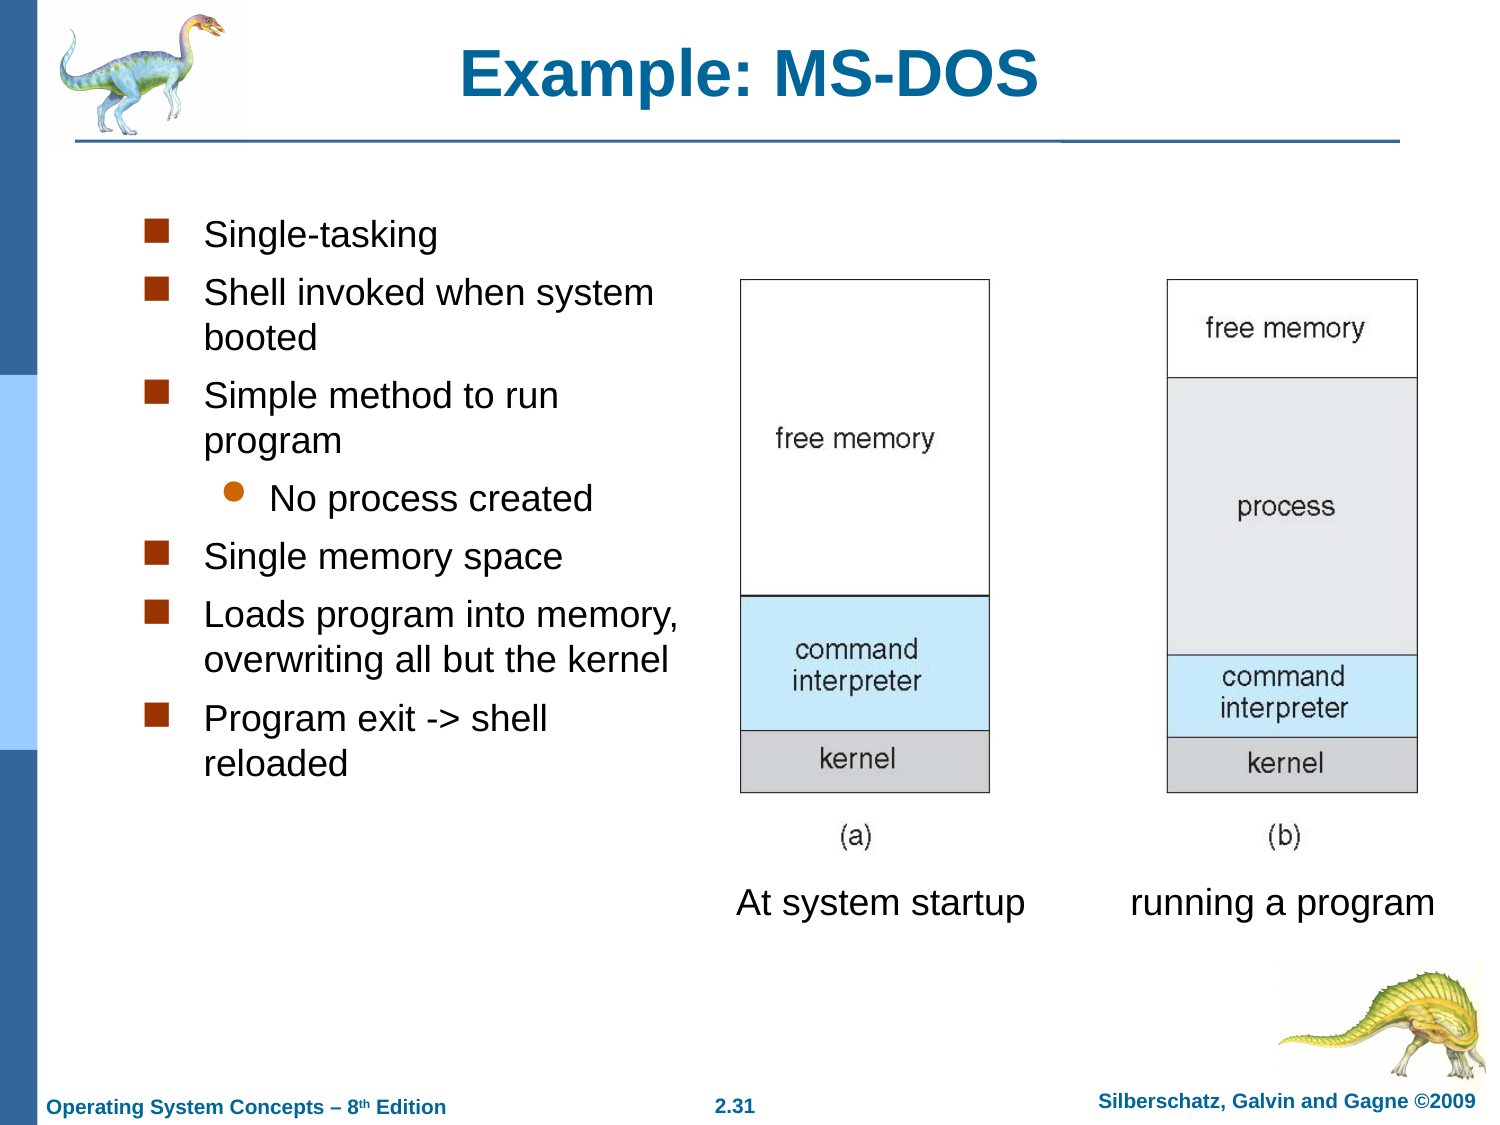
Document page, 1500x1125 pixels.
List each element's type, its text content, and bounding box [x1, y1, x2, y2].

list Single-tasking Shell invoked when system booted Simple method to run program No process created Single memory space Loads program into memory, overwriting all but the kernel Program exit -> shell reloaded [132, 202, 711, 956]
picture [1275, 988, 1486, 1090]
title Example: MS-DOS [75, 23, 1425, 118]
picture [46, 0, 243, 149]
text_box At system startup running a program [721, 870, 1500, 988]
picture [740, 279, 1418, 853]
